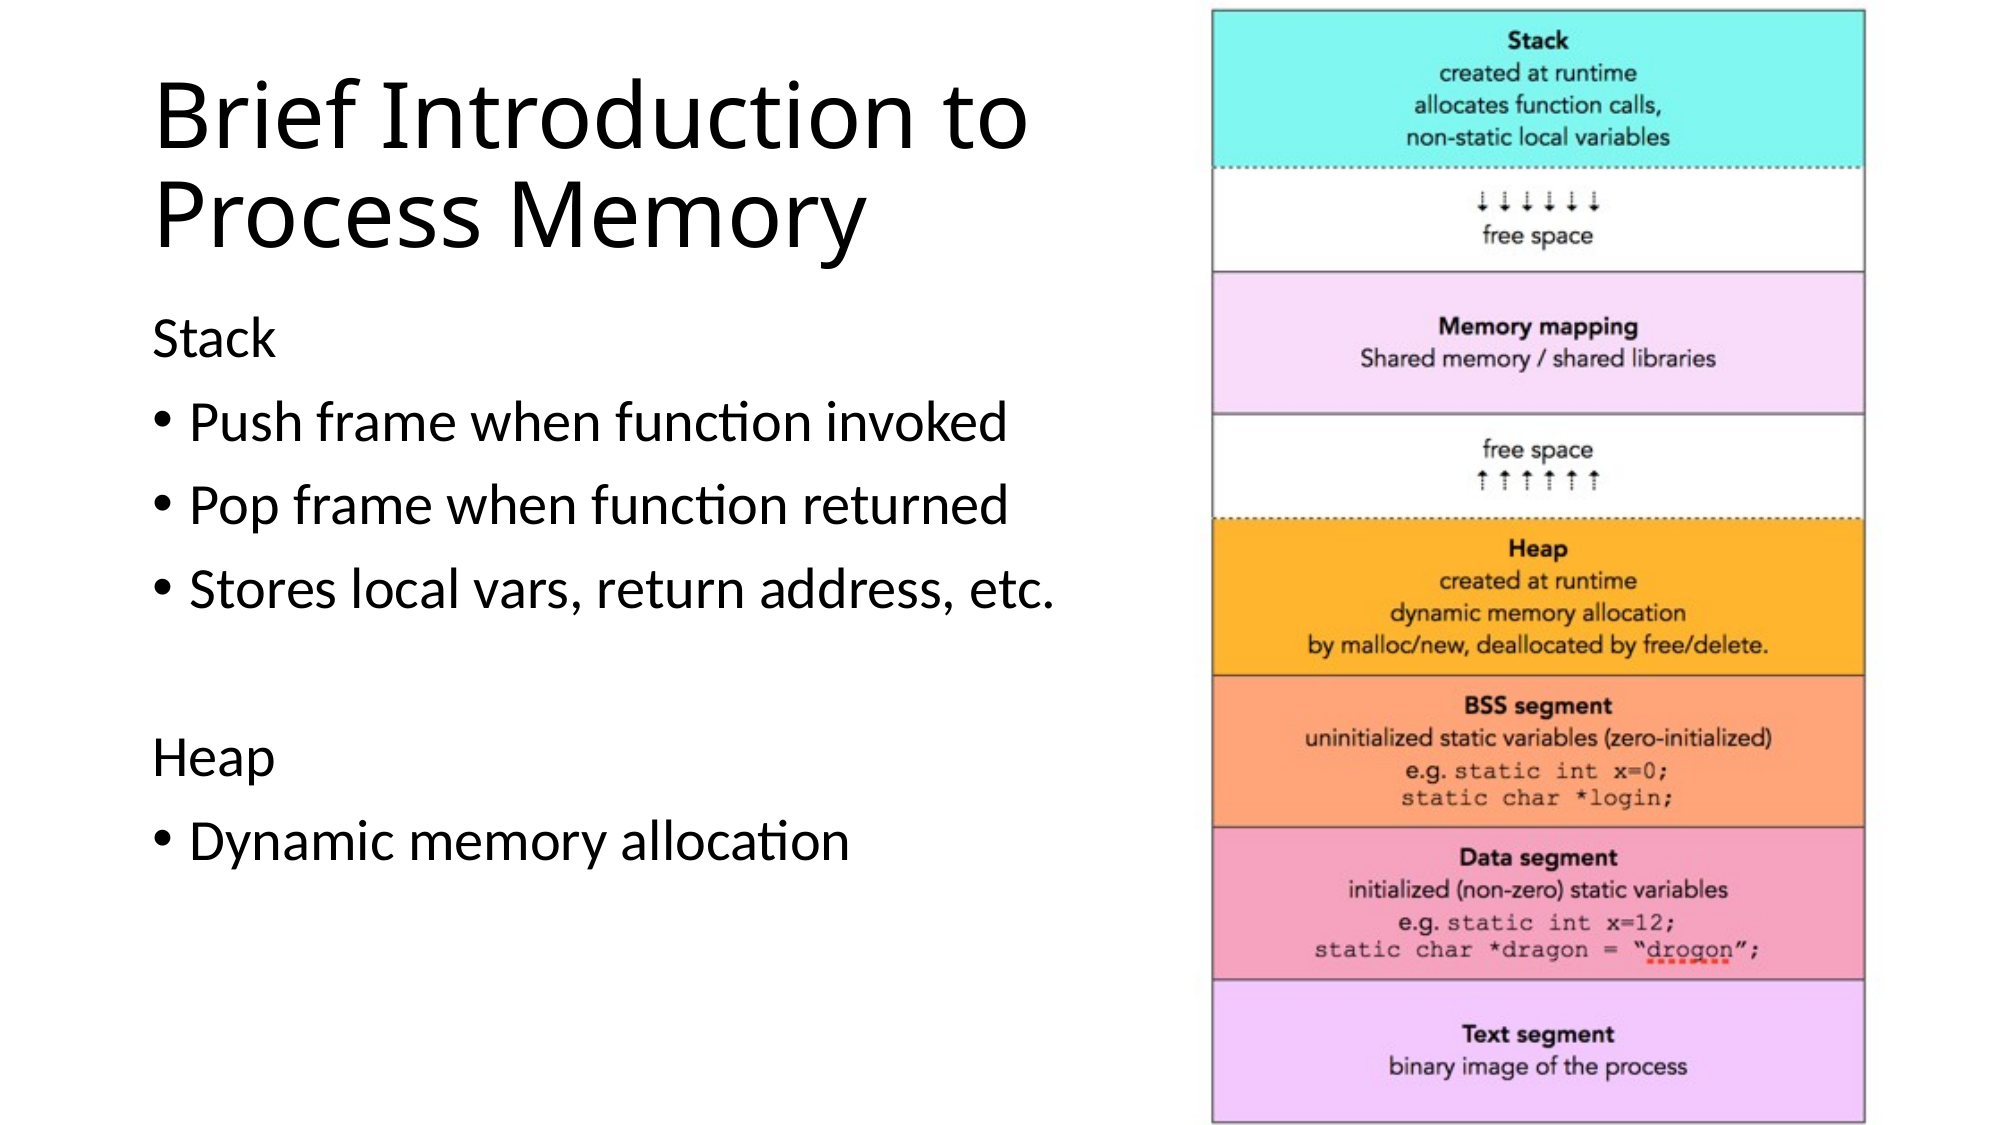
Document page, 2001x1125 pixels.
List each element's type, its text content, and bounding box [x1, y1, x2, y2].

picture [1167, 0, 1911, 1125]
list Stack Push frame when function invoked Pop frame when function returned Stores local vars, return address, etc. Heap Dynamic memory allocation [137, 299, 1167, 1014]
title Brief Introduction to Process Memory [137, 59, 1157, 278]
